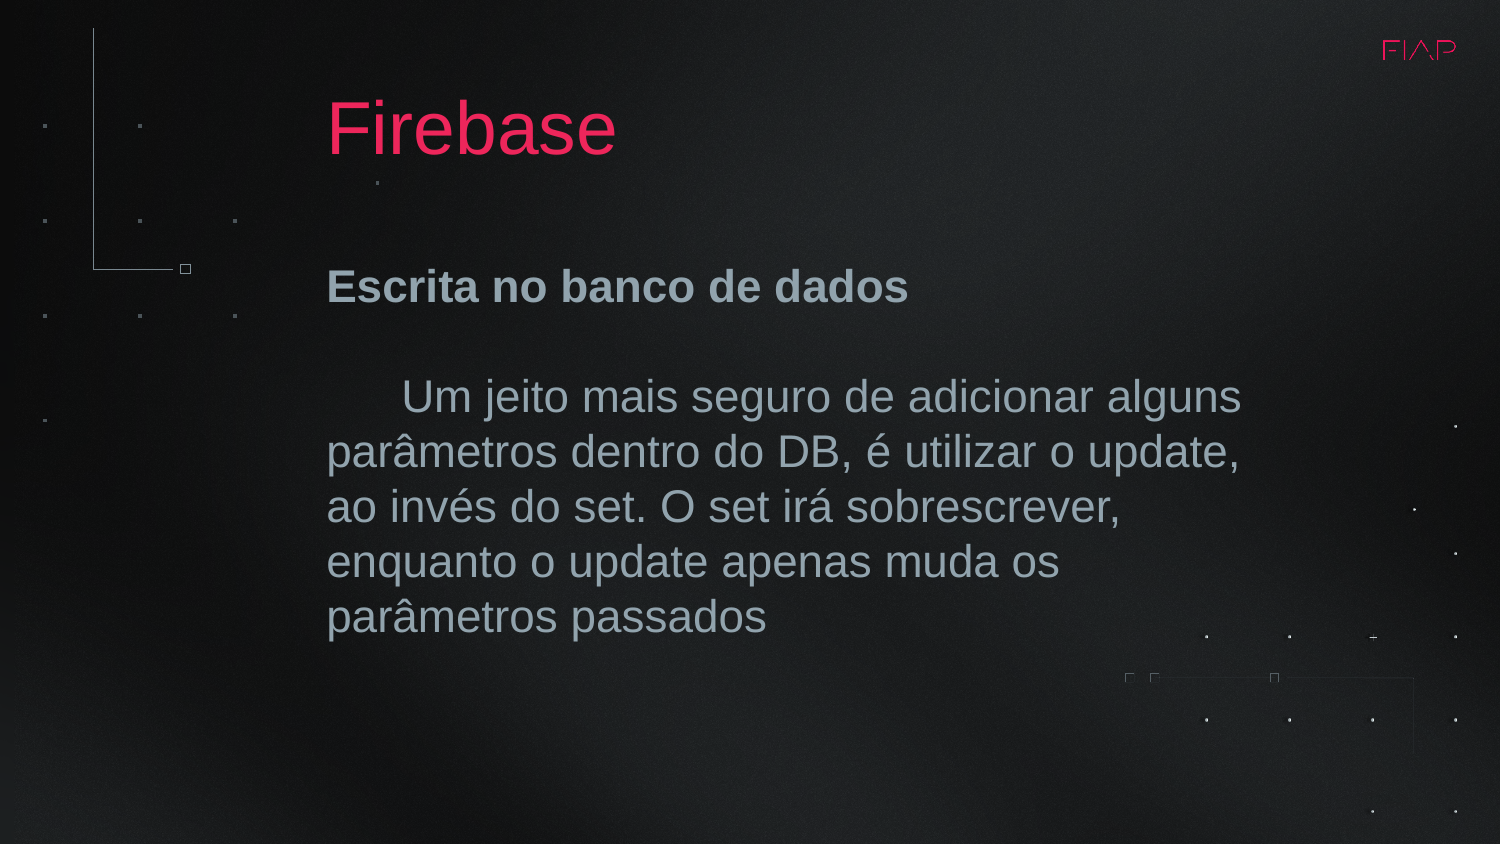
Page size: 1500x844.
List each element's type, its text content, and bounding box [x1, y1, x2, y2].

text_box Escrita no banco de dados Um jeito mais seguro de adicionar alguns parâmetros dentro do DB, é utilizar o update, ao invés do set. O set irá sobrescrever, enquanto o update apenas muda os parâmetros passados [311, 249, 1292, 750]
text_box Firebase [383, 72, 1126, 177]
picture [0, 0, 1500, 844]
